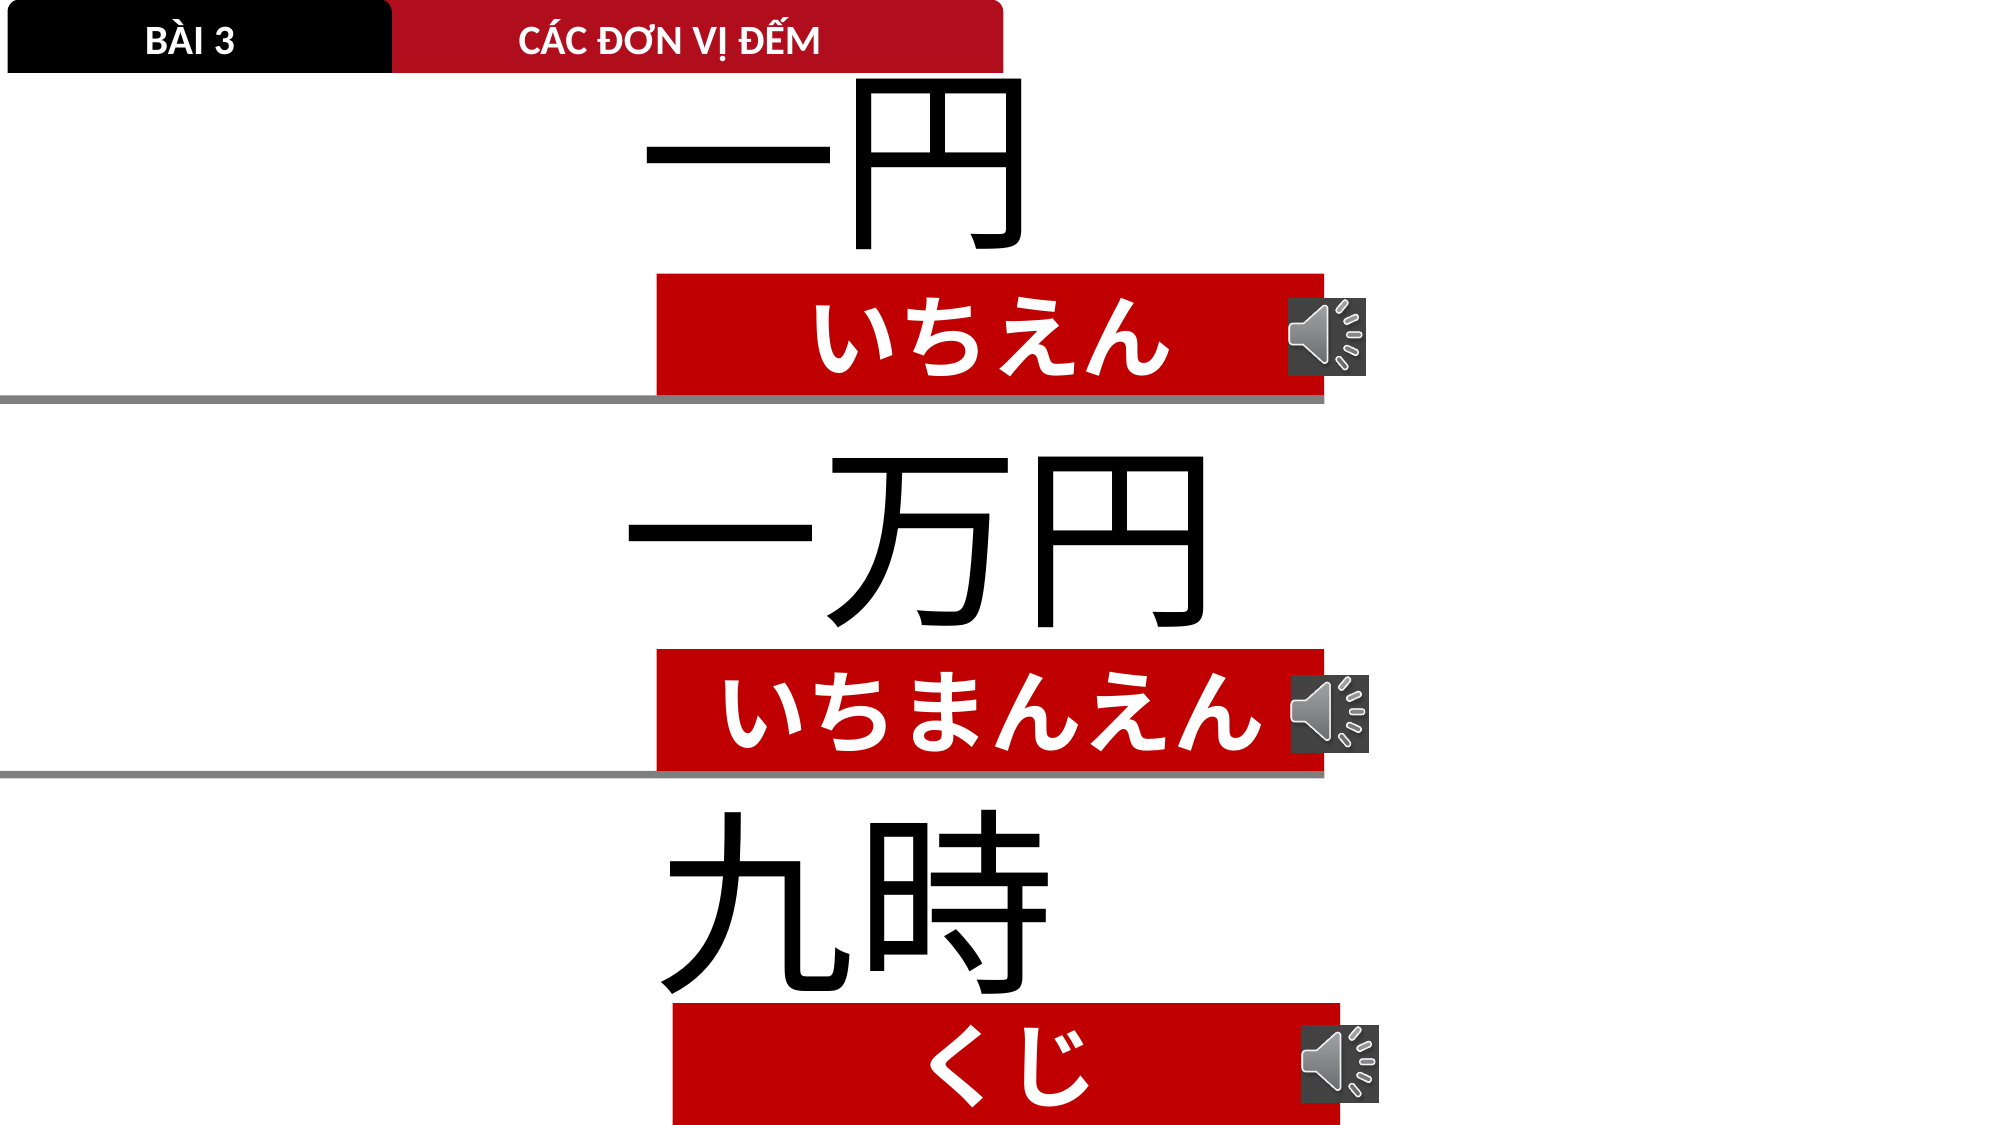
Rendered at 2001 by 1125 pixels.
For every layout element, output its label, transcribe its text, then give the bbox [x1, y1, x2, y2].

text_box 一万円 [605, 403, 1606, 659]
picture [1289, 674, 1370, 754]
text_box くじ [671, 1026, 1341, 1125]
text_box BÀI 3 [6, 0, 393, 74]
picture [1300, 1023, 1381, 1104]
text_box CÁC ĐƠN VỊ ĐẾM [388, 0, 1005, 74]
text_box [0, 395, 1325, 404]
picture [1287, 297, 1368, 378]
text_box [0, 770, 656, 779]
text_box 九時 [640, 771, 1641, 1026]
text_box 一円 [623, 25, 2000, 281]
text_box いちまんえん [656, 659, 1325, 771]
text_box いちえん [656, 281, 1325, 395]
